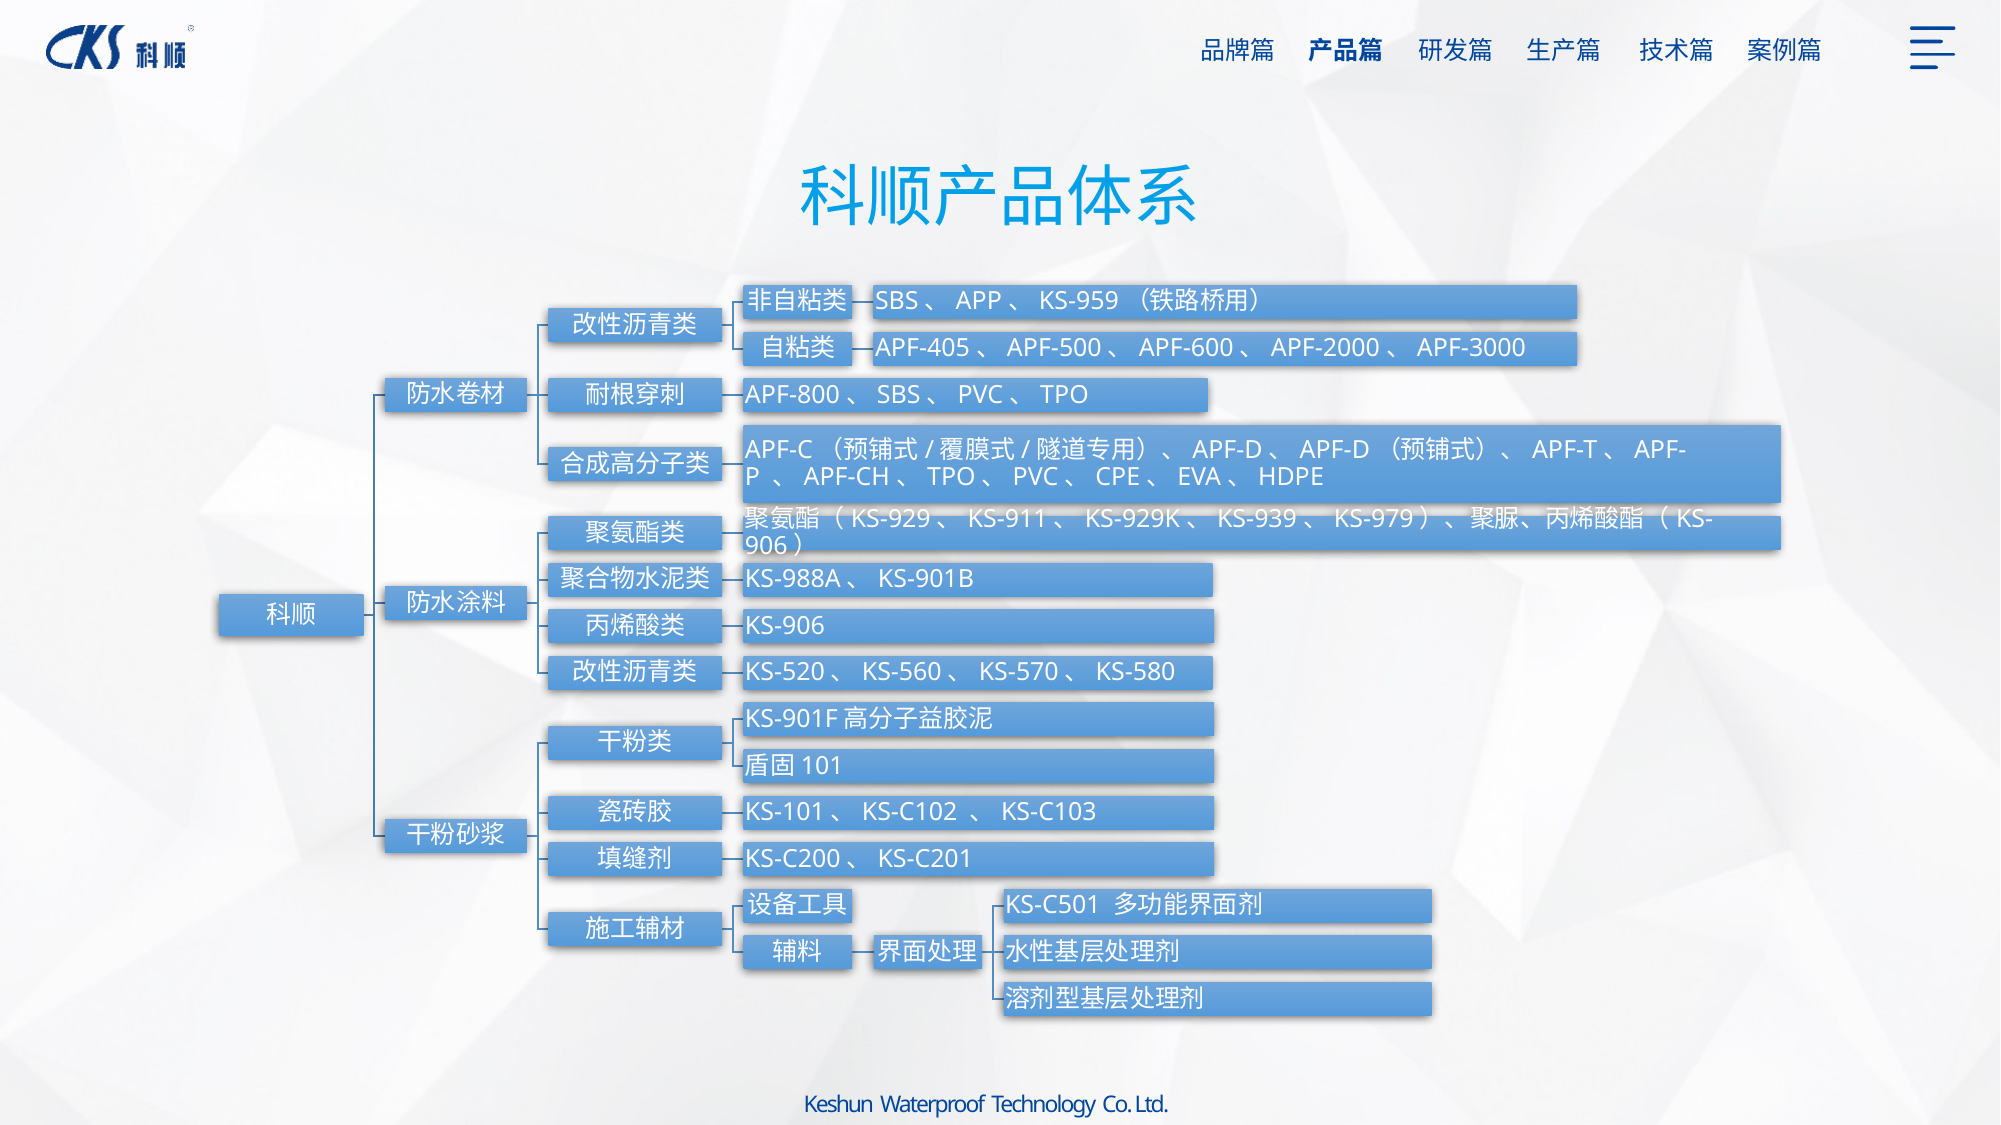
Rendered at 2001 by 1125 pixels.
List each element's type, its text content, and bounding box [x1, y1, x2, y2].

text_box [143, 285, 1857, 1016]
picture [0, 0, 2001, 1125]
text_box 科顺产品体系 [0, 146, 2000, 241]
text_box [44, 24, 1956, 103]
